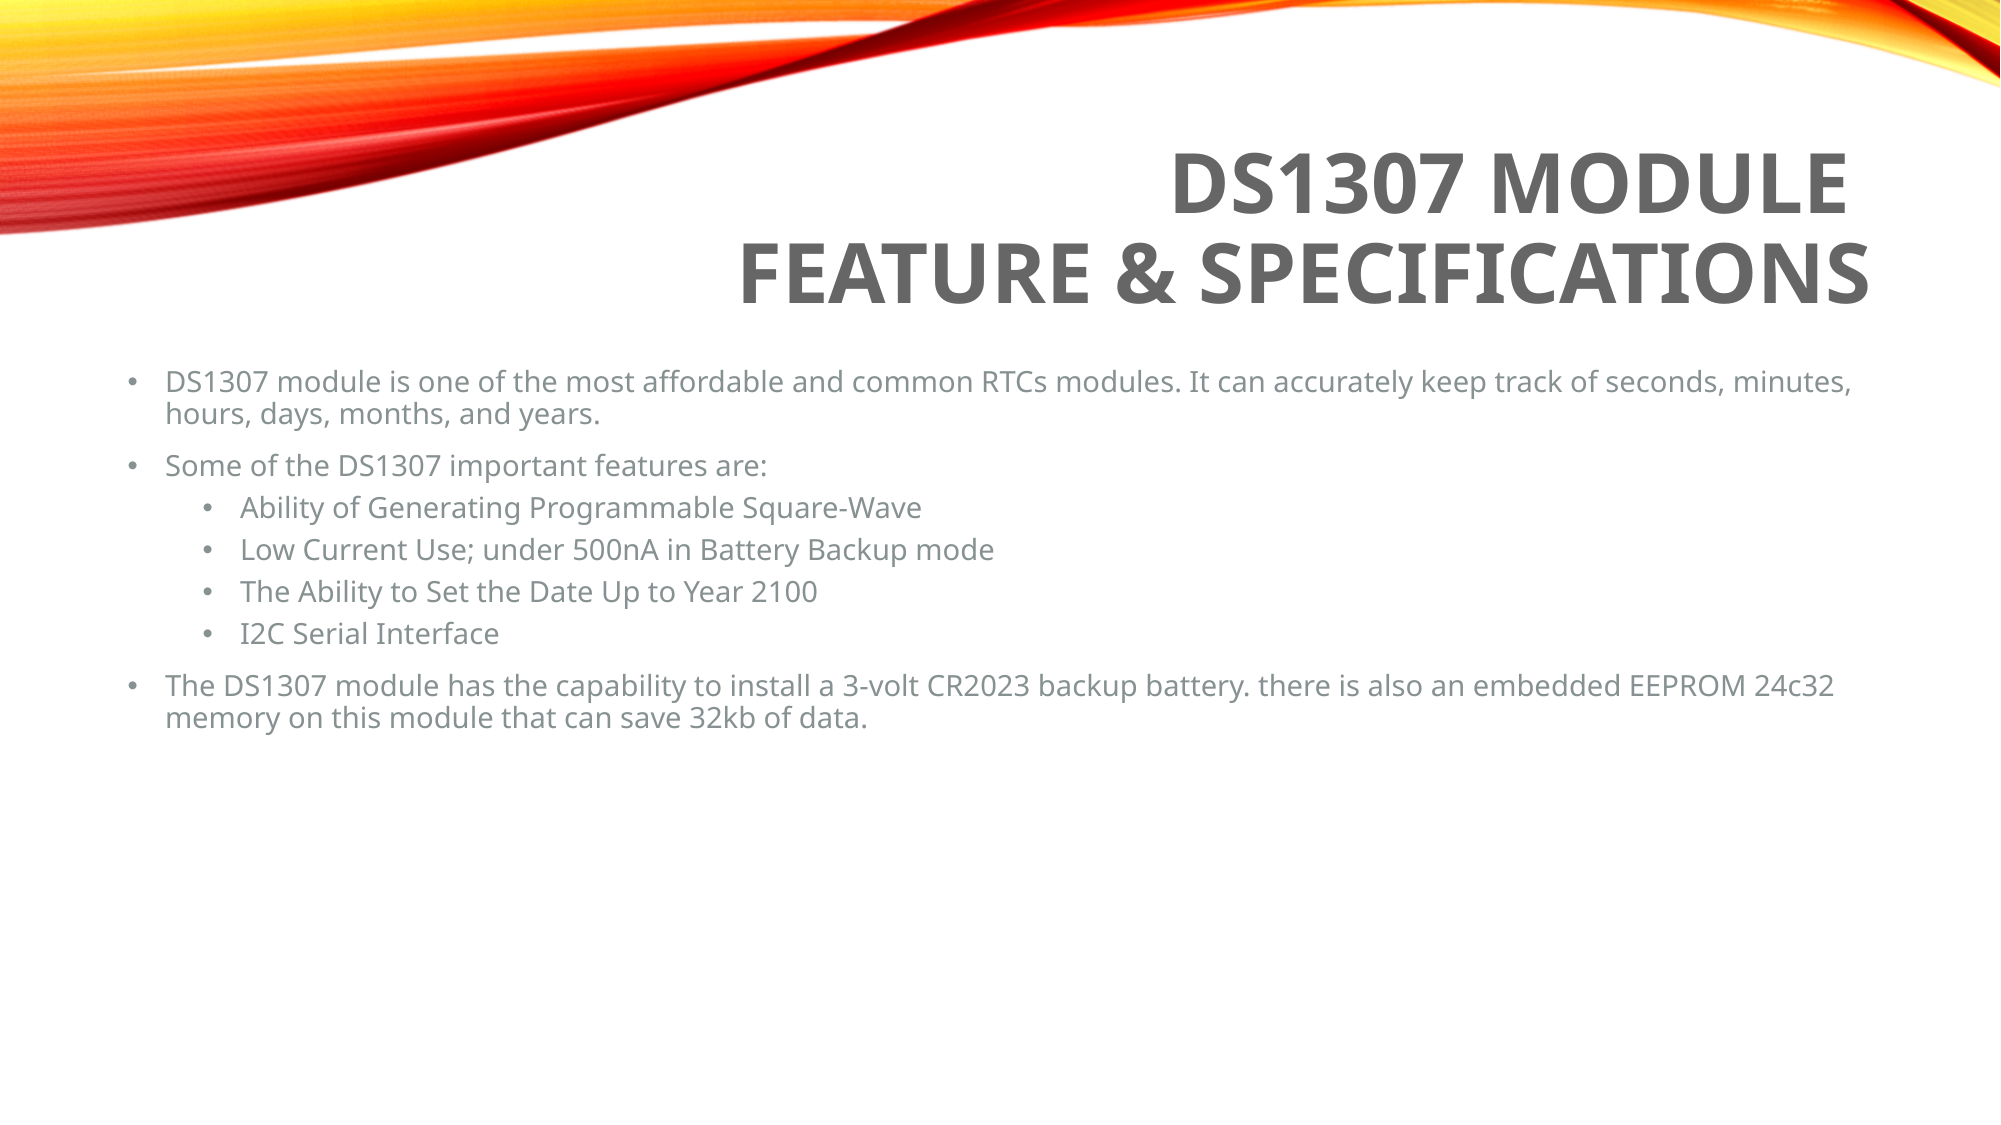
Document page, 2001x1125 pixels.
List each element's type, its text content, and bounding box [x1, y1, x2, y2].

text_box [500, 463, 1500, 525]
list DS1307 module is one of the most affordable and common RTCs modules. It can accurately keep track of seconds, minutes, hours, days, months, and years. Some of the DS1307 important features are: Ability of Generating Programmable Square-Wave Low Current Use; under 500nA in Battery Backup mode The Ability to Set the Date Up to Year 2100 I2C Serial Interface The DS1307 module has the capability to install a 3-volt CR2023 backup battery. there is also an embedded EEPROM 24c32 memory on this module that can save 32kb of data. [112, 360, 1888, 1021]
picture [0, 0, 2000, 237]
title DS1307 Module Feature & Specifications [474, 125, 1888, 338]
